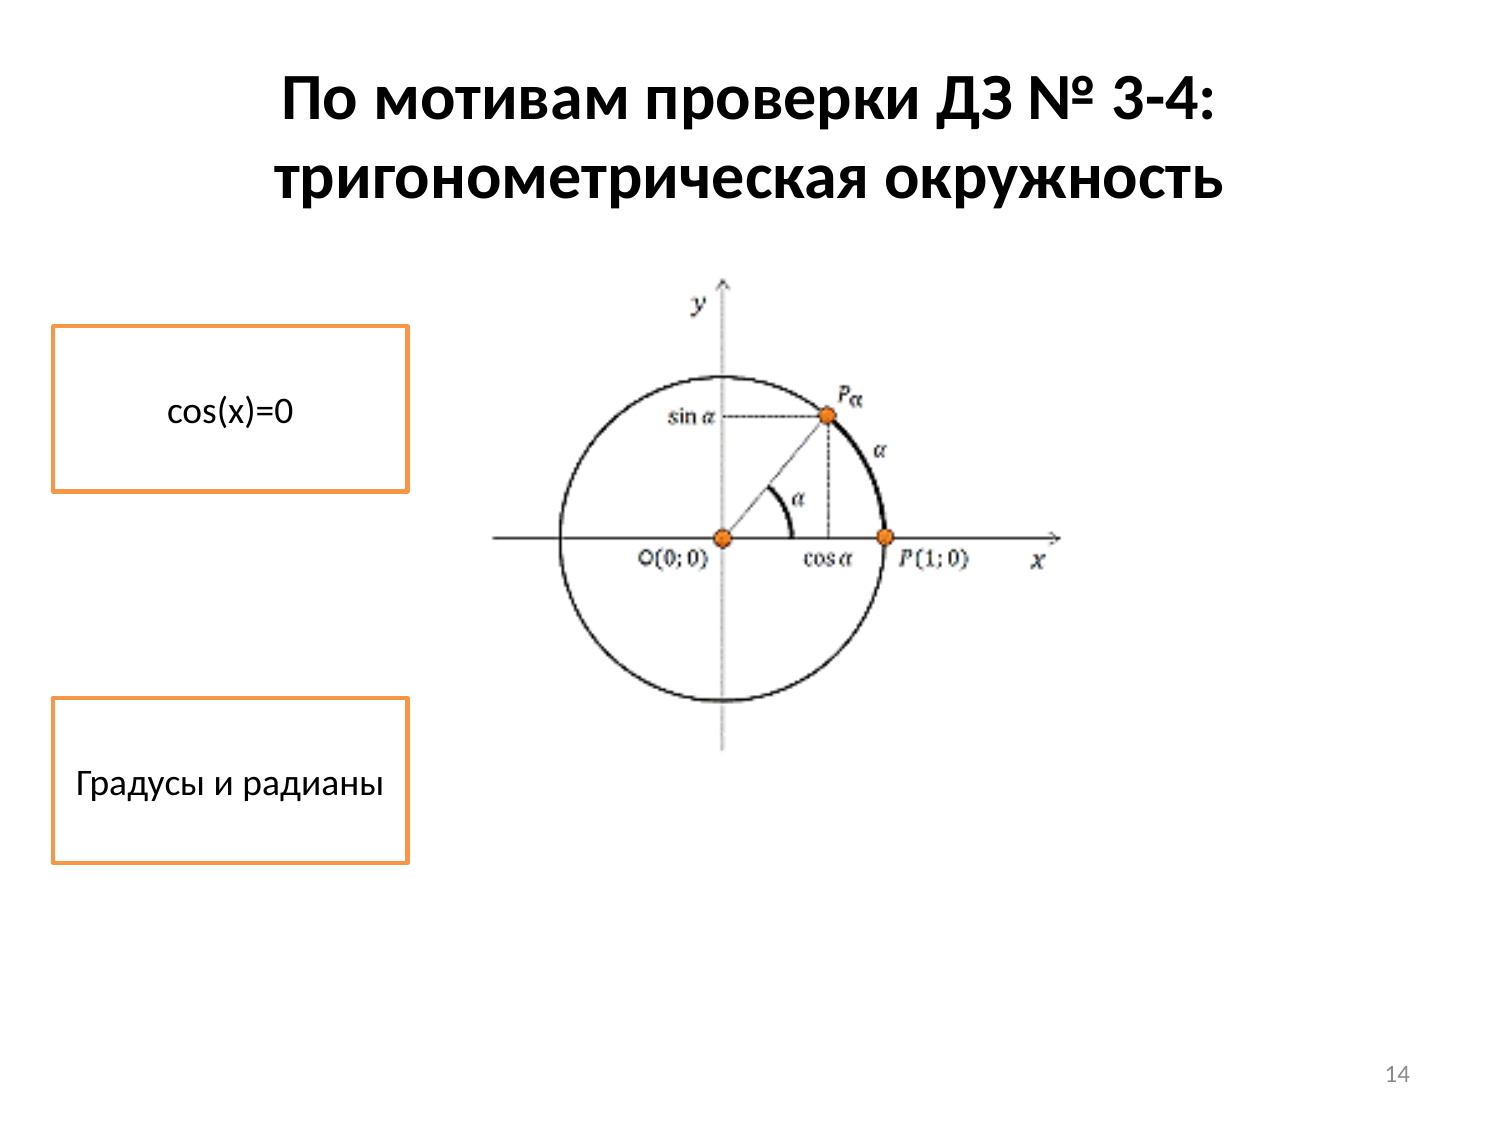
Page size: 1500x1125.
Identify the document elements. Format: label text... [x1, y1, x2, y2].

text_box Градусы и радианы [51, 696, 410, 865]
slide_number 14 [1074, 1042, 1425, 1103]
title По мотивам проверки ДЗ № 3-4: тригонометрическая окружность [75, 45, 1425, 220]
text_box cos(x)=0 [51, 324, 410, 494]
picture [478, 266, 1081, 781]
